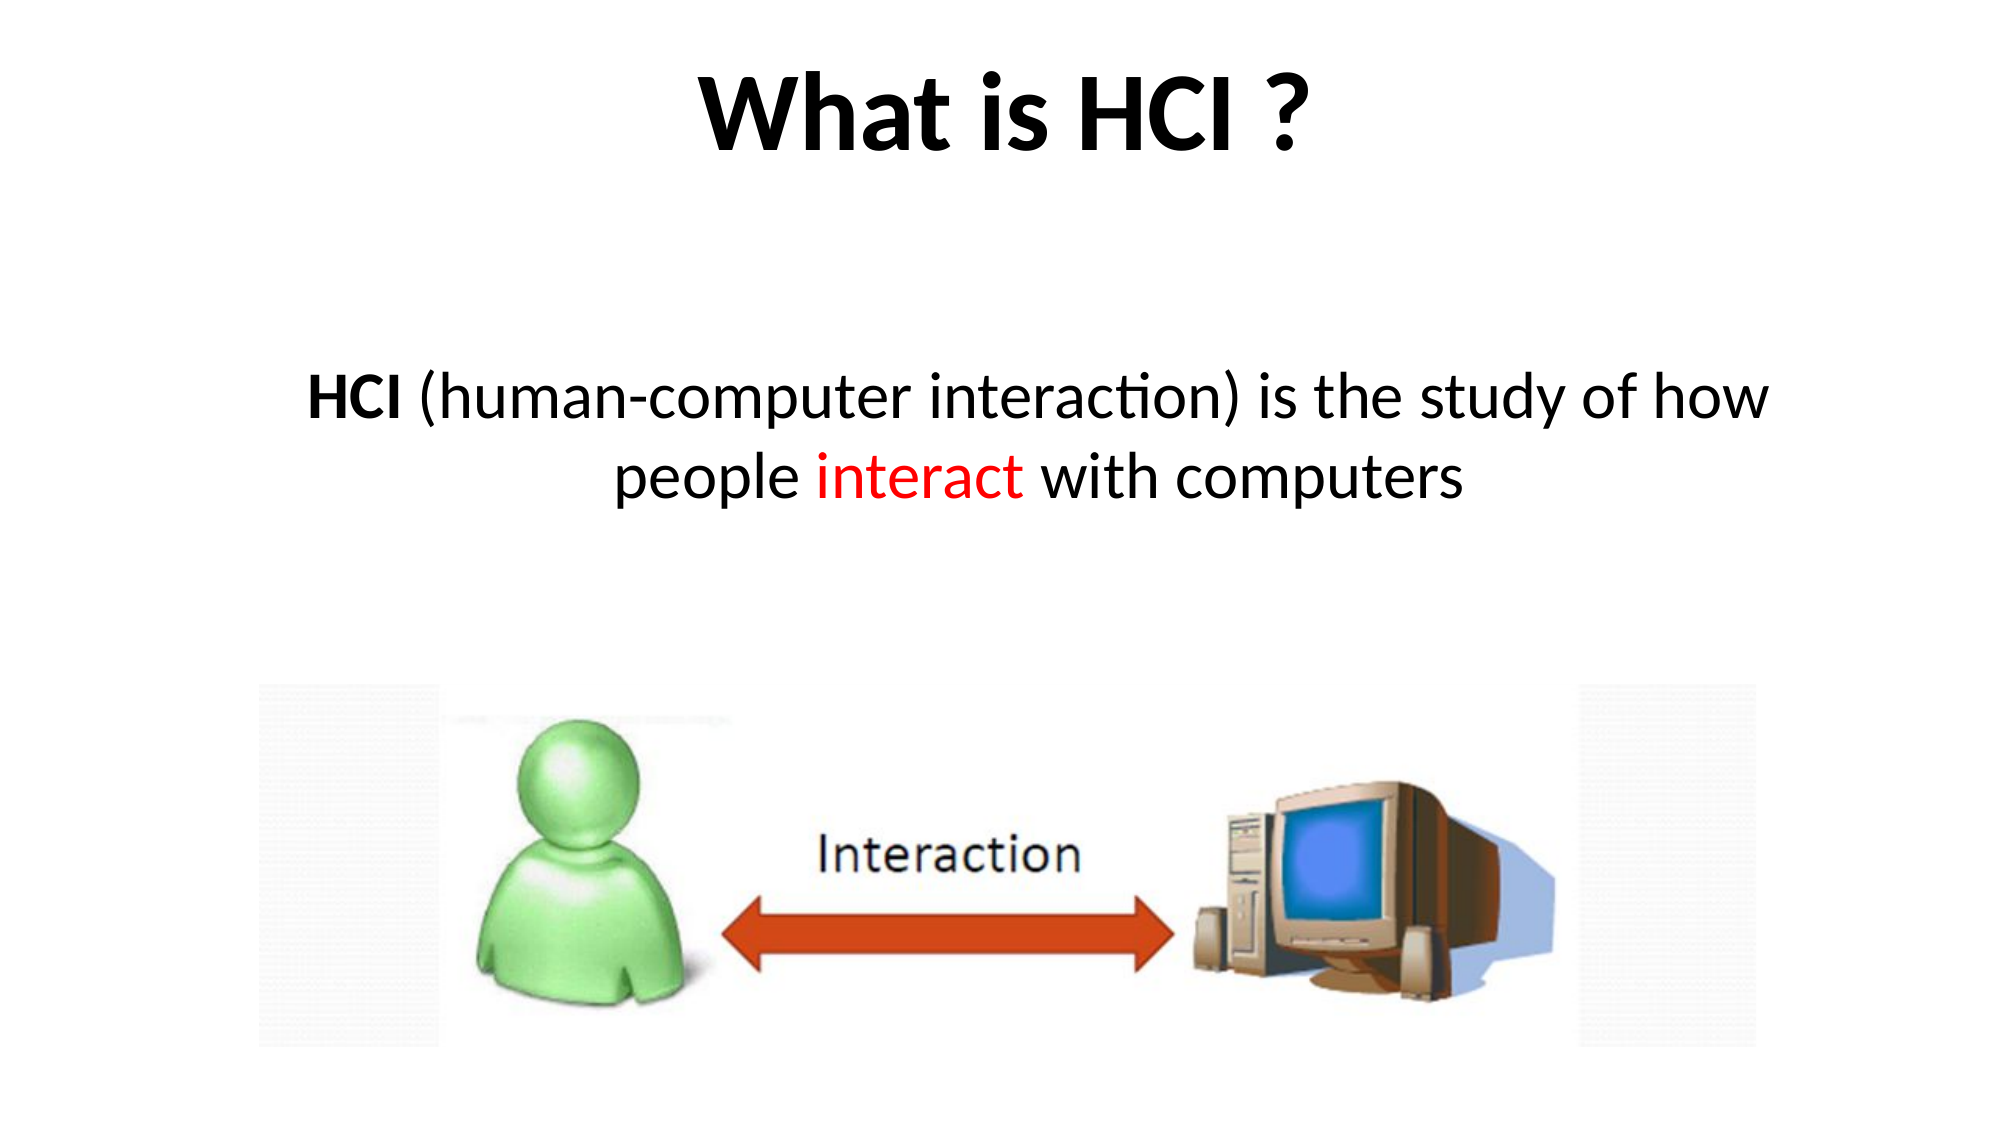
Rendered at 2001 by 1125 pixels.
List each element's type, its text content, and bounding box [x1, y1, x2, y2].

text_box HCI (human-computer interaction) is the study of how people interact with computers [194, 344, 1885, 520]
text_box What is HCI ? [678, 30, 1334, 181]
picture [256, 684, 1757, 1047]
